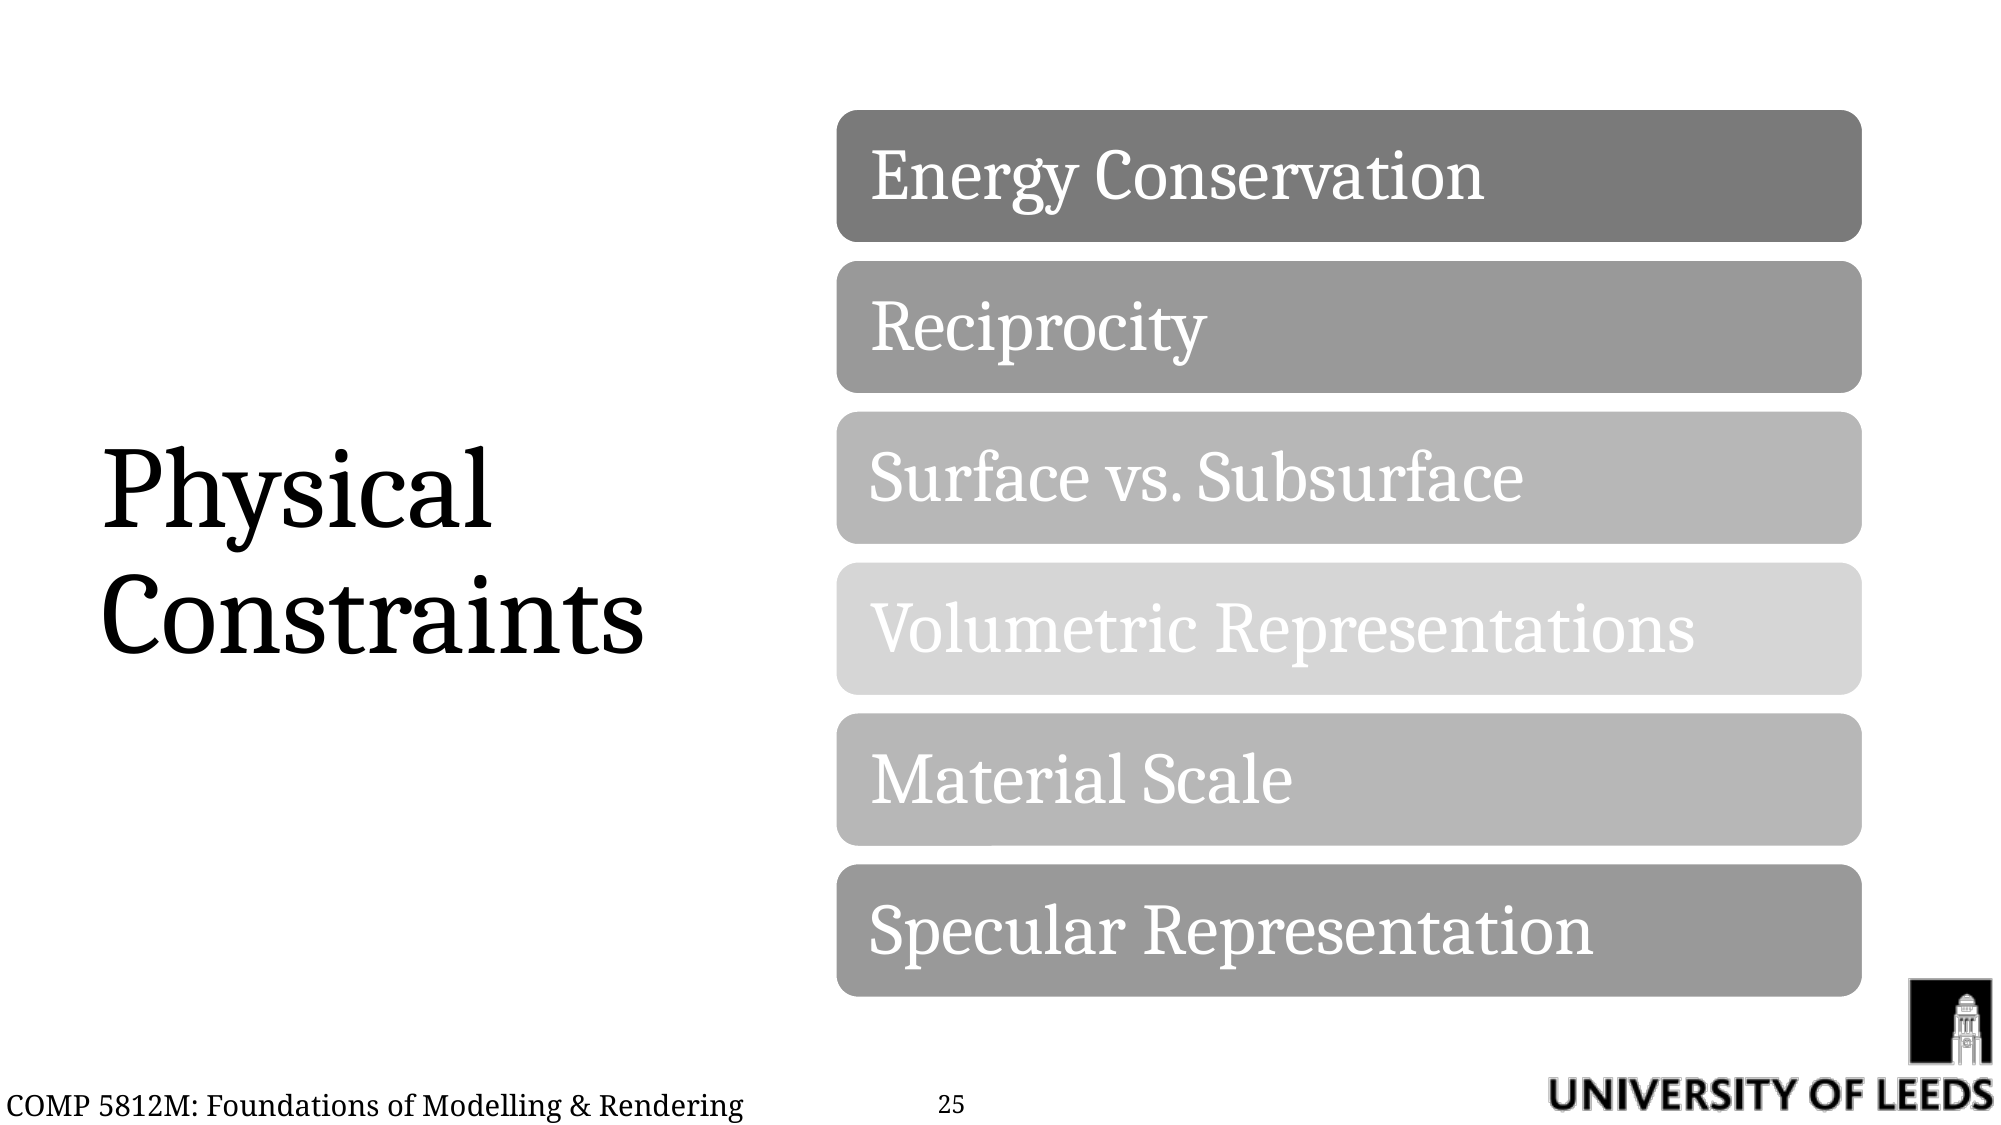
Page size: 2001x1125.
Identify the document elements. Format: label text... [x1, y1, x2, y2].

title Physical Constraints [86, 101, 711, 1005]
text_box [835, 101, 1863, 1005]
picture [1543, 930, 2000, 1125]
